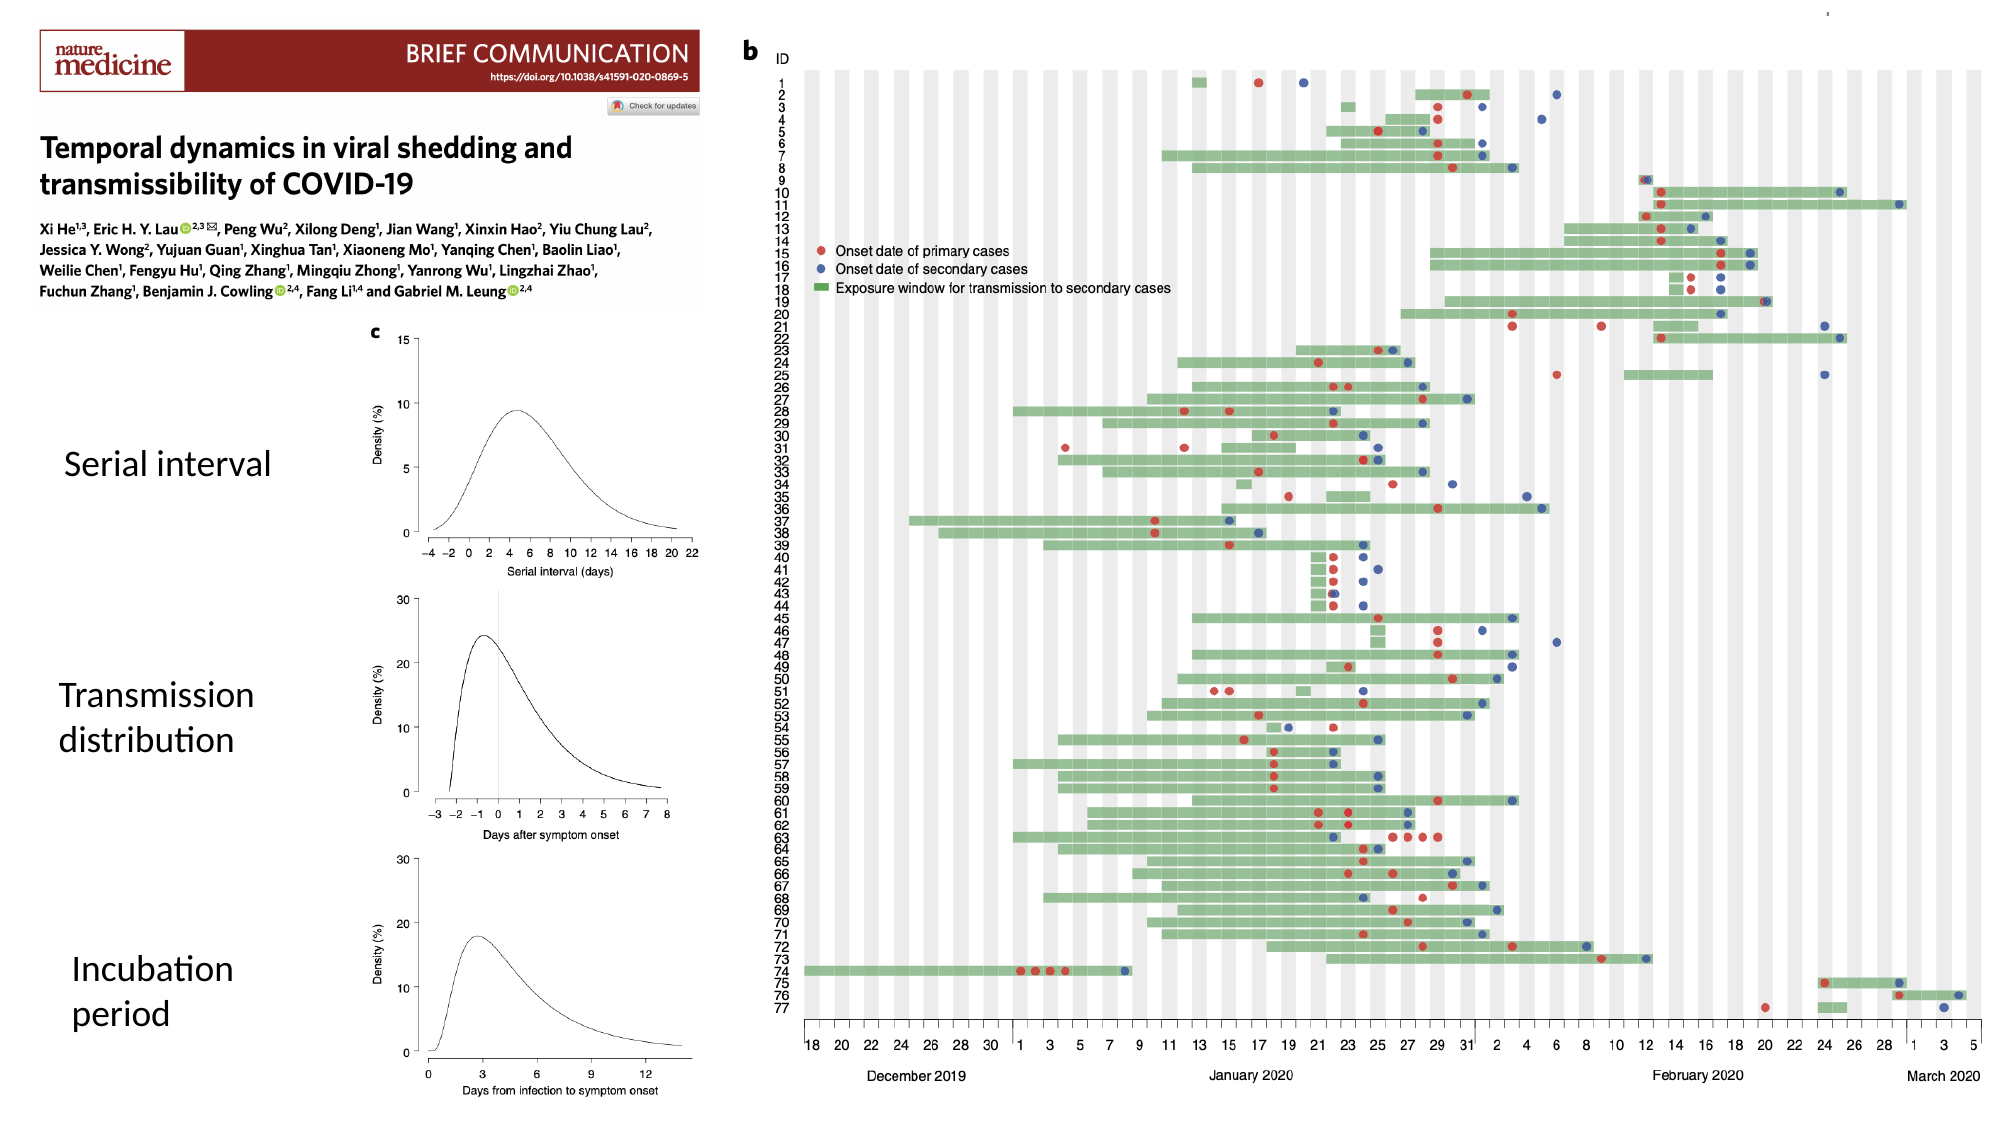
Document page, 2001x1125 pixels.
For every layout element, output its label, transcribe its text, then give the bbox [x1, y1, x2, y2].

picture [30, 12, 2000, 1121]
text_box Incubation period [56, 936, 319, 1042]
text_box Serial interval [49, 431, 312, 492]
text_box Transmission distribution [43, 662, 306, 768]
